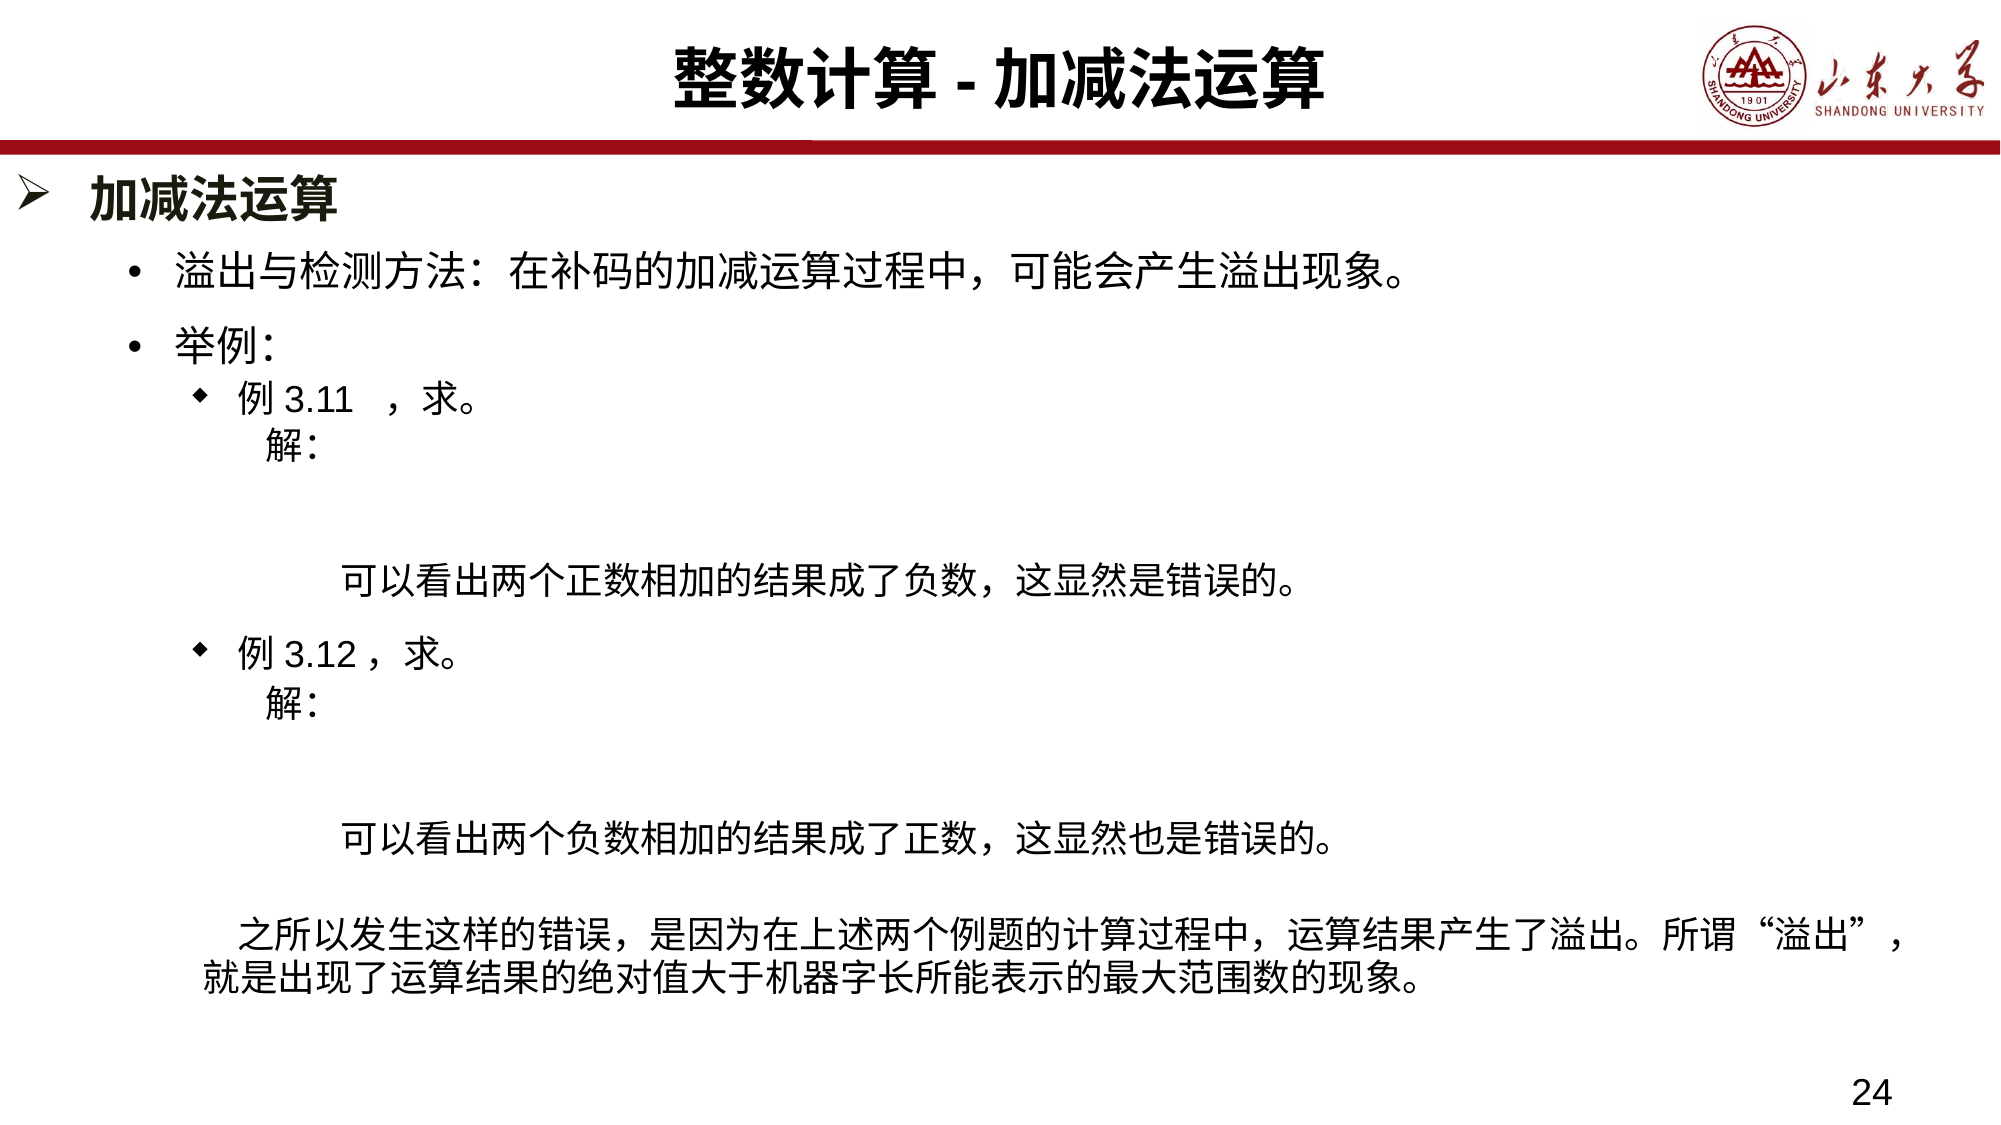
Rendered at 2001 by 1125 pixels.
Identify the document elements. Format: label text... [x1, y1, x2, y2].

picture [1698, 21, 1810, 39]
title 整数计算-加减法运算 [0, 39, 2000, 152]
slide_number 24 [1836, 1060, 2000, 1125]
list 加减法运算 [0, 164, 1928, 242]
text_box 溢出与检测方法：在补码的加减运算过程中，可能会产生溢出现象。 [26, 241, 1947, 360]
